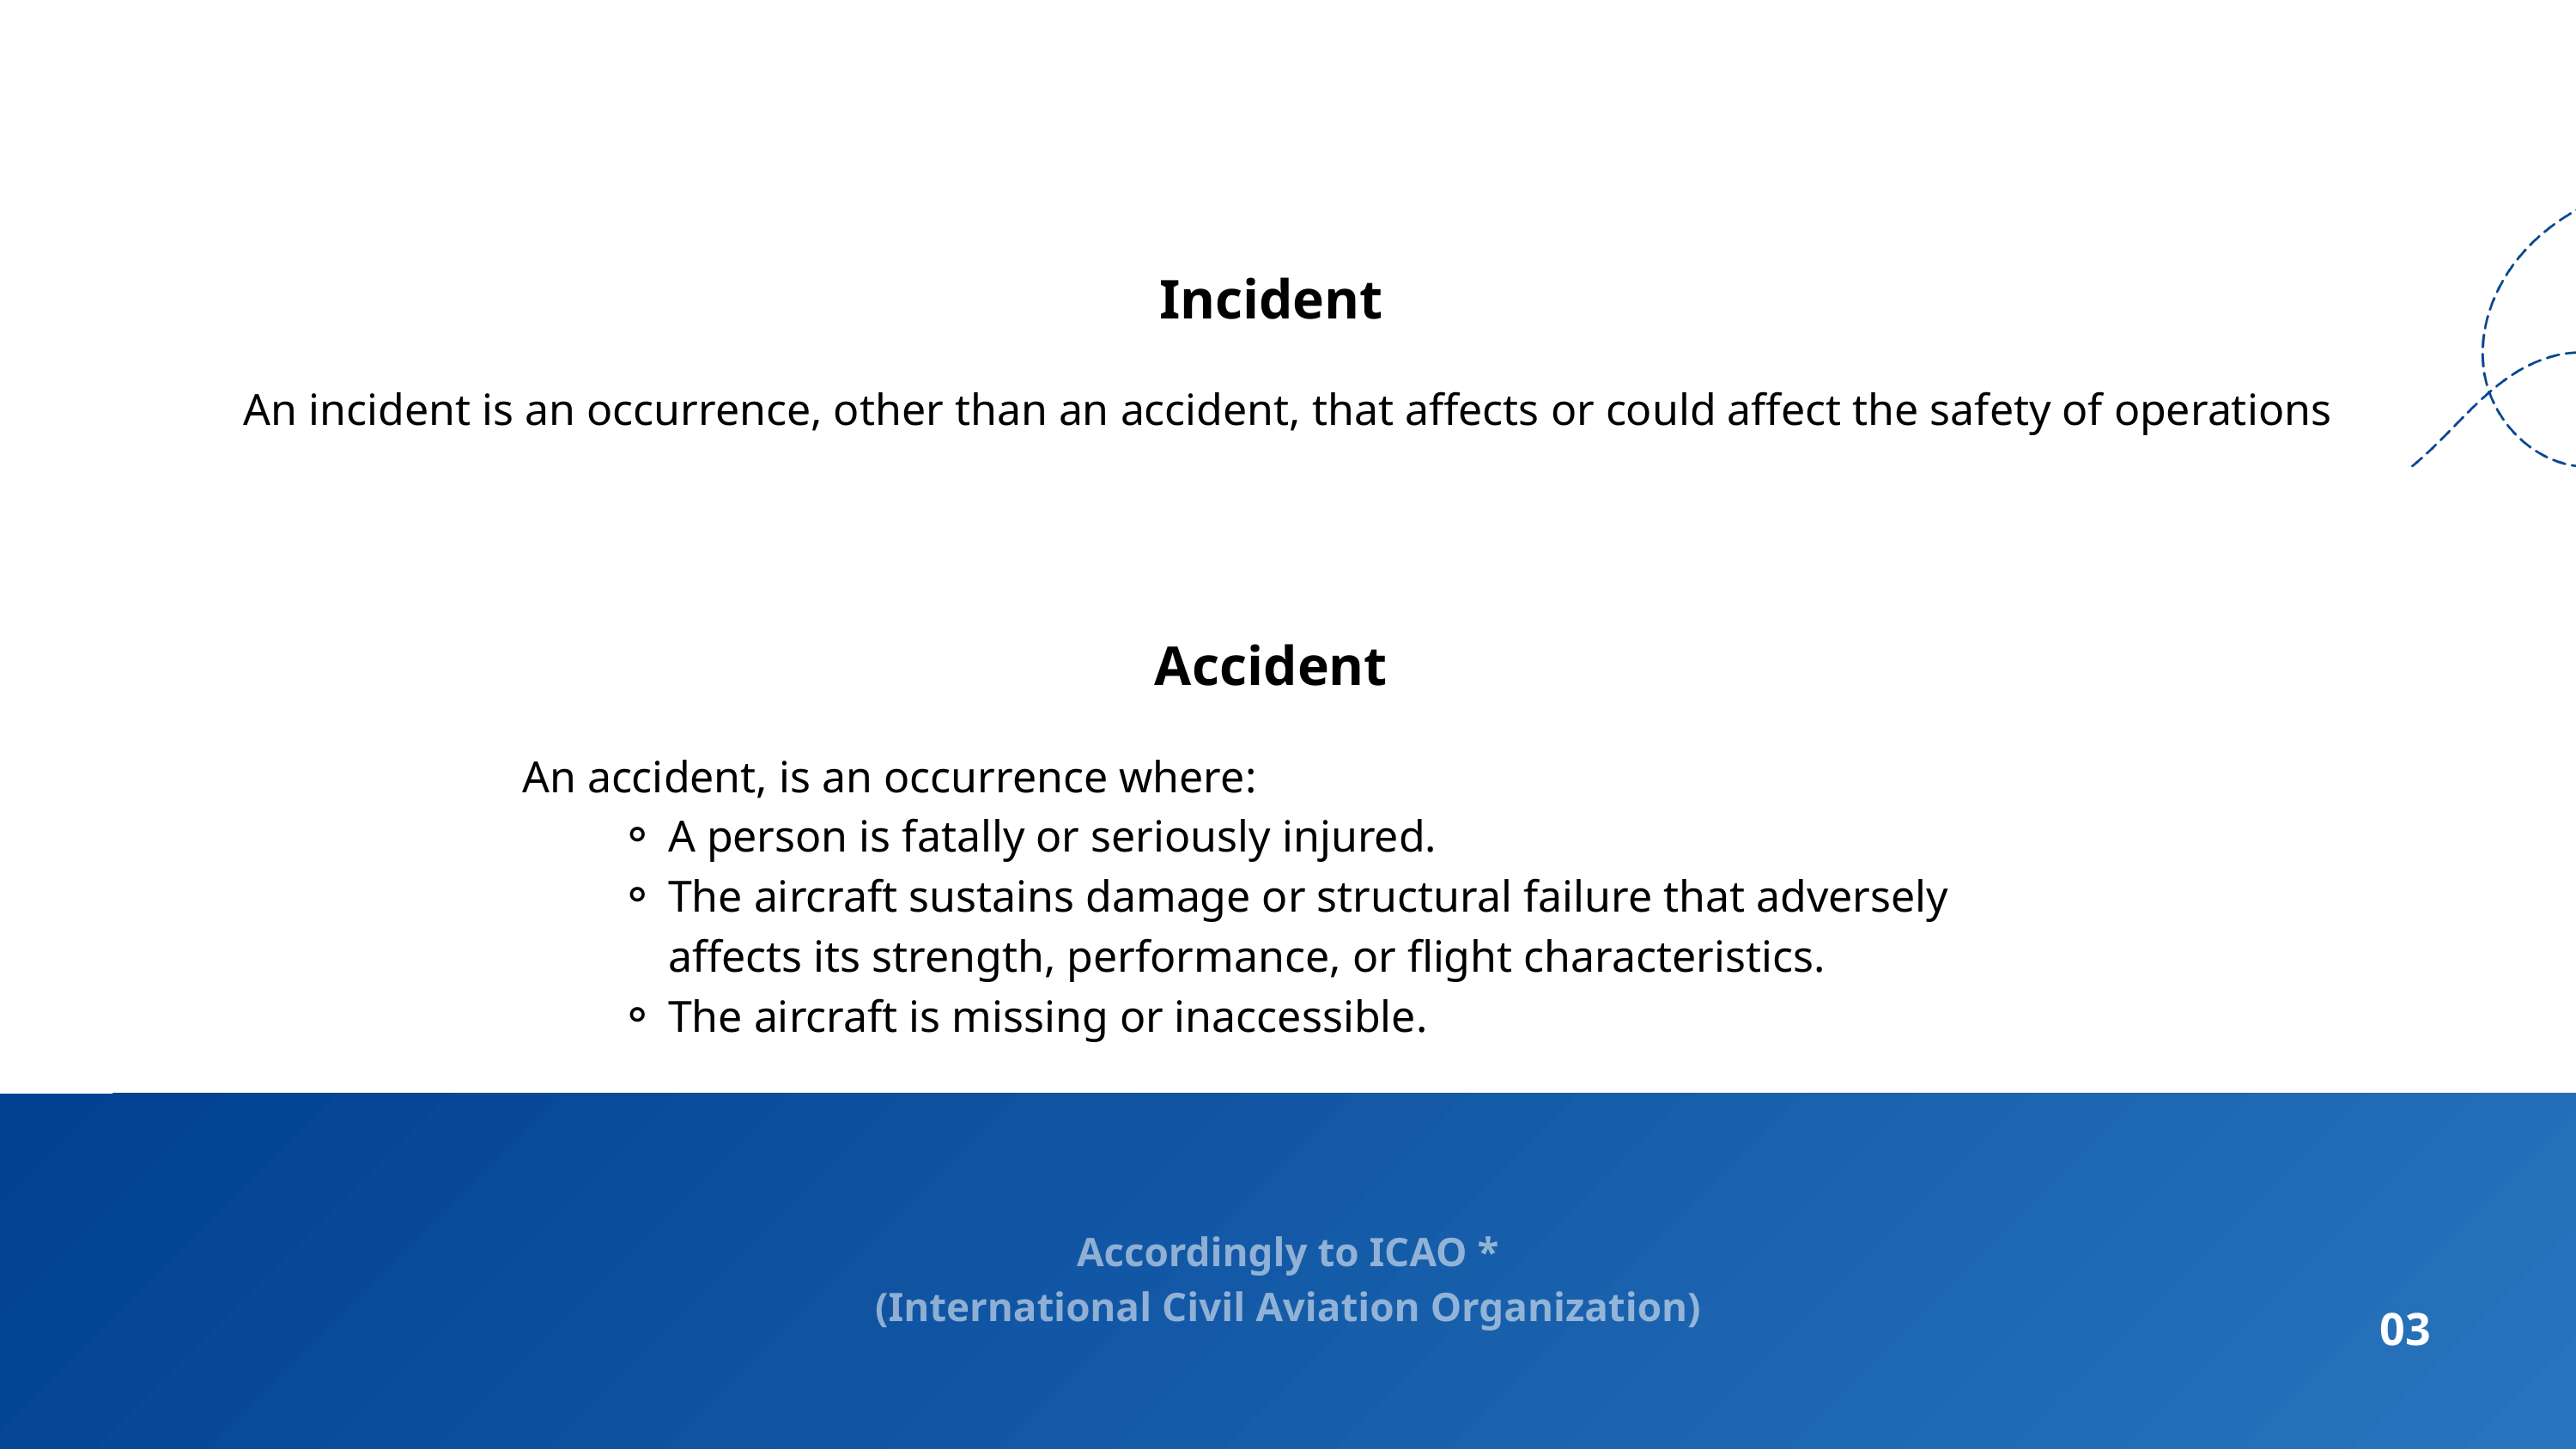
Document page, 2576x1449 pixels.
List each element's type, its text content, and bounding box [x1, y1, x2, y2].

text_box An incident is an occurrence, other than an accident, that affects or could affect the safety of operations [169, 373, 2407, 434]
text_box Accident [1147, 621, 1395, 697]
text_box Incident [1157, 254, 1386, 330]
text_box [0, 1093, 2576, 1449]
text_box An accident, is an occurrence where: A person is fatally or seriously injured. The aircraft sustains damage or structural failure that adversely affects its strength, performance, or flight characteristics. The aircraft is missing or inaccessible. [522, 741, 2054, 1041]
text_box [2391, 138, 2576, 530]
